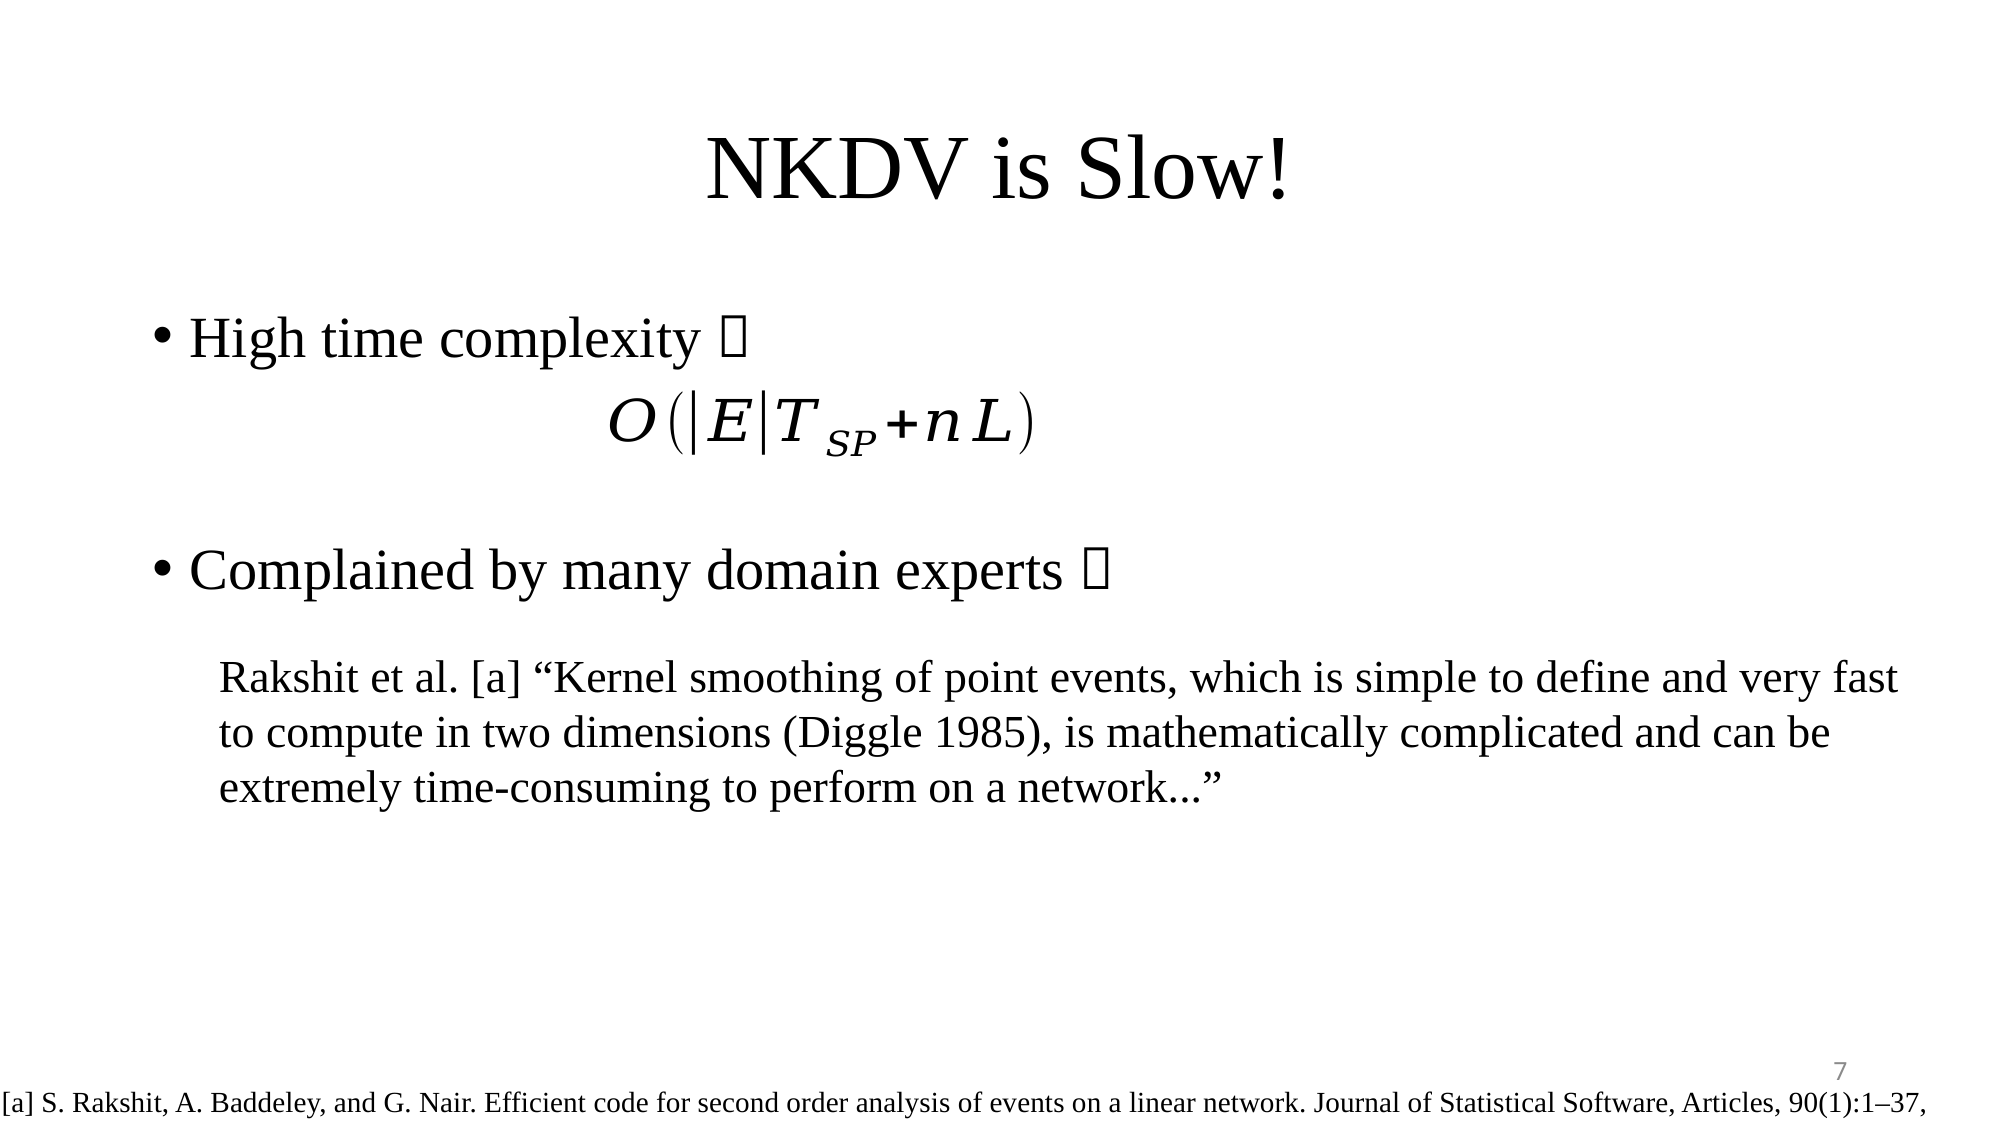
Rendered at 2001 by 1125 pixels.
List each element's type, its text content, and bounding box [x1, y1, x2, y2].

title NKDV is Slow! [137, 59, 1863, 278]
list High time complexity  Complained by many domain experts  [137, 299, 1863, 1014]
text_box Rakshit et al. [a] “Kernel smoothing of point events, which is simple to define and very fast to compute in two dimensions (Diggle 1985), is mathematically complicated and can be extremely time-consuming to perform on a network...” [204, 639, 1930, 820]
slide_number 7 [1412, 1042, 1863, 1103]
text_box [a] S. Rakshit, A. Baddeley, and G. Nair. Efficient code for second order analysis of events on a linear network. Journal of Statistical Software, Articles, 90(1):1–37, 2019. [0, 1076, 2000, 1125]
